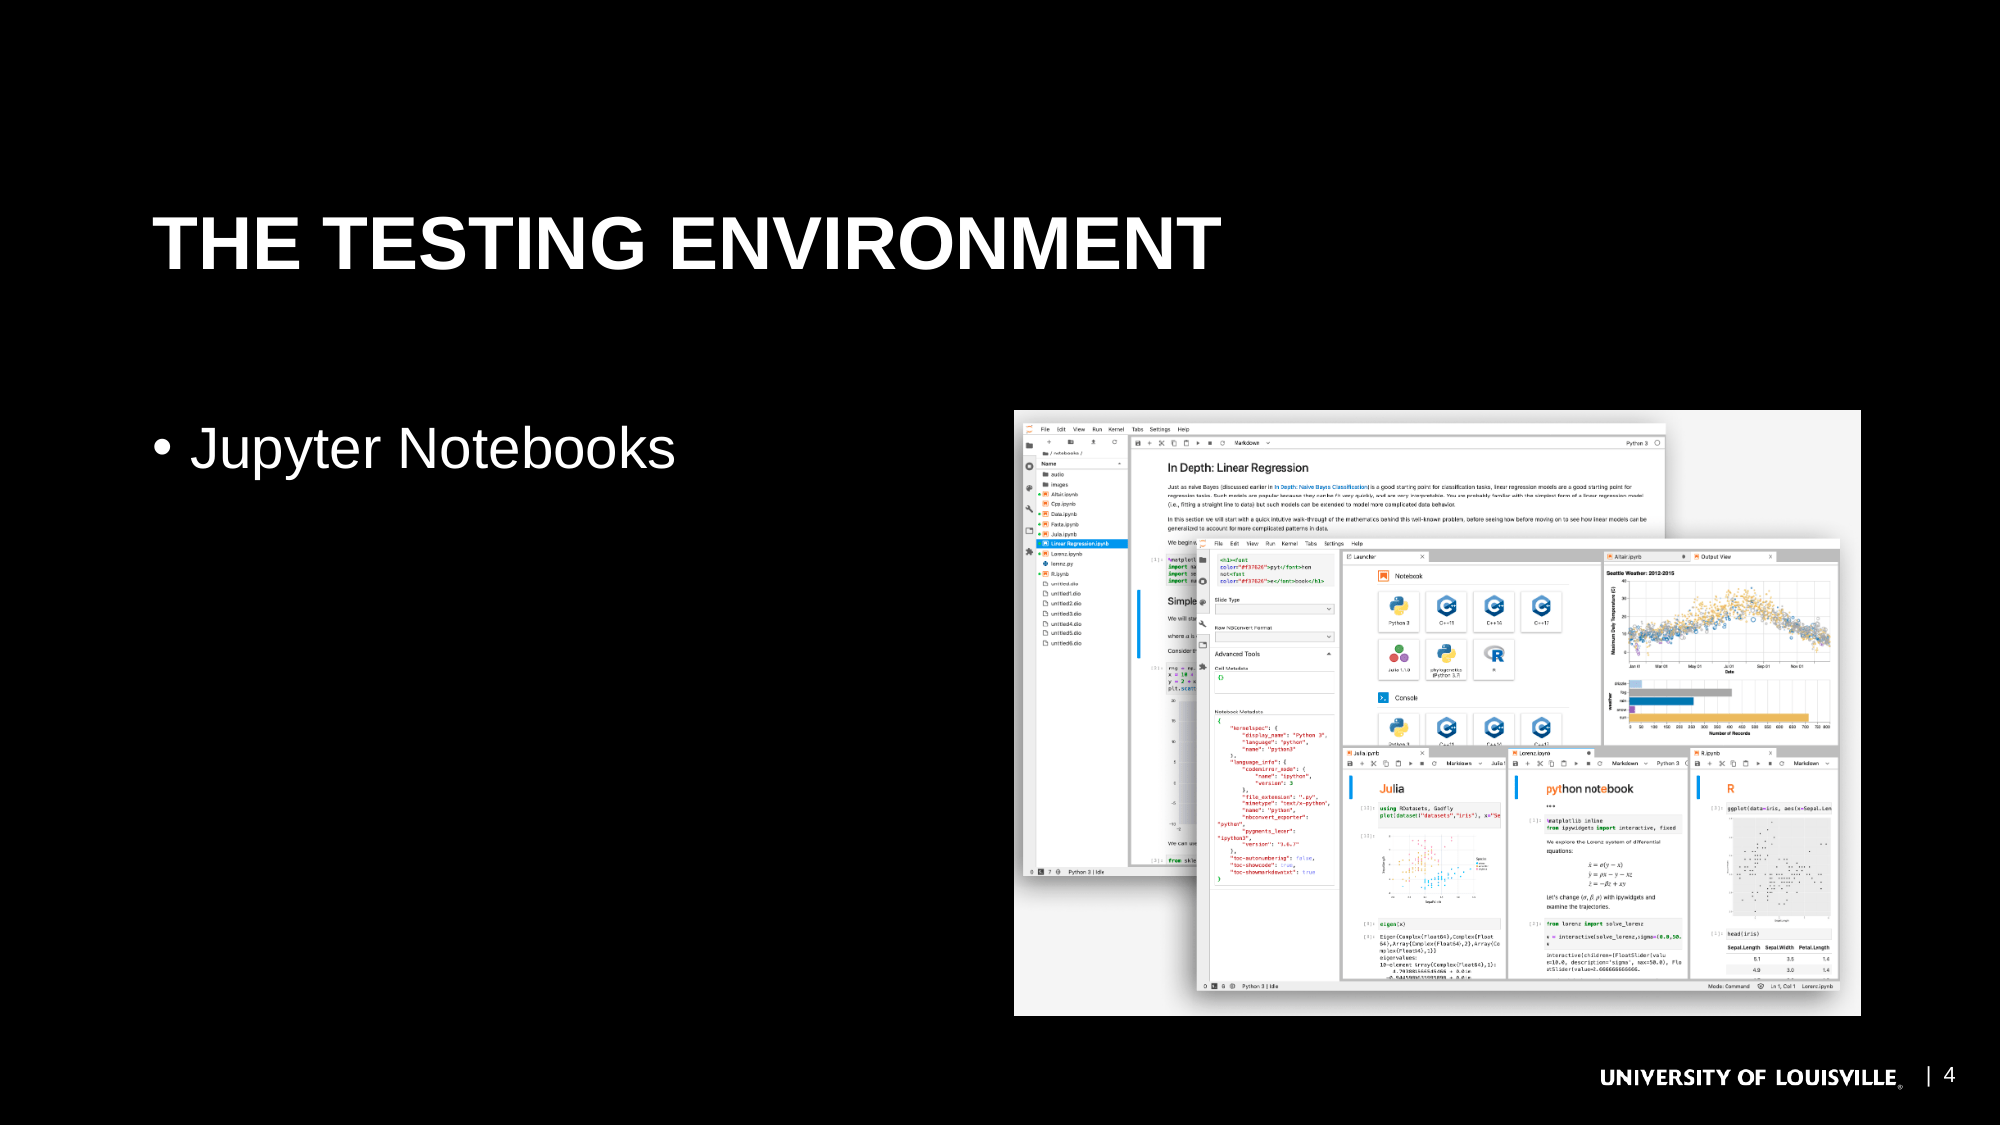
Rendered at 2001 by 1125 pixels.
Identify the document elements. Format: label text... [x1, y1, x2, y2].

slide_number | 4 [1520, 1044, 1971, 1105]
list Jupyter Notebooks [137, 410, 984, 1016]
title The Testing Environment [137, 144, 1795, 335]
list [1014, 410, 1861, 1016]
